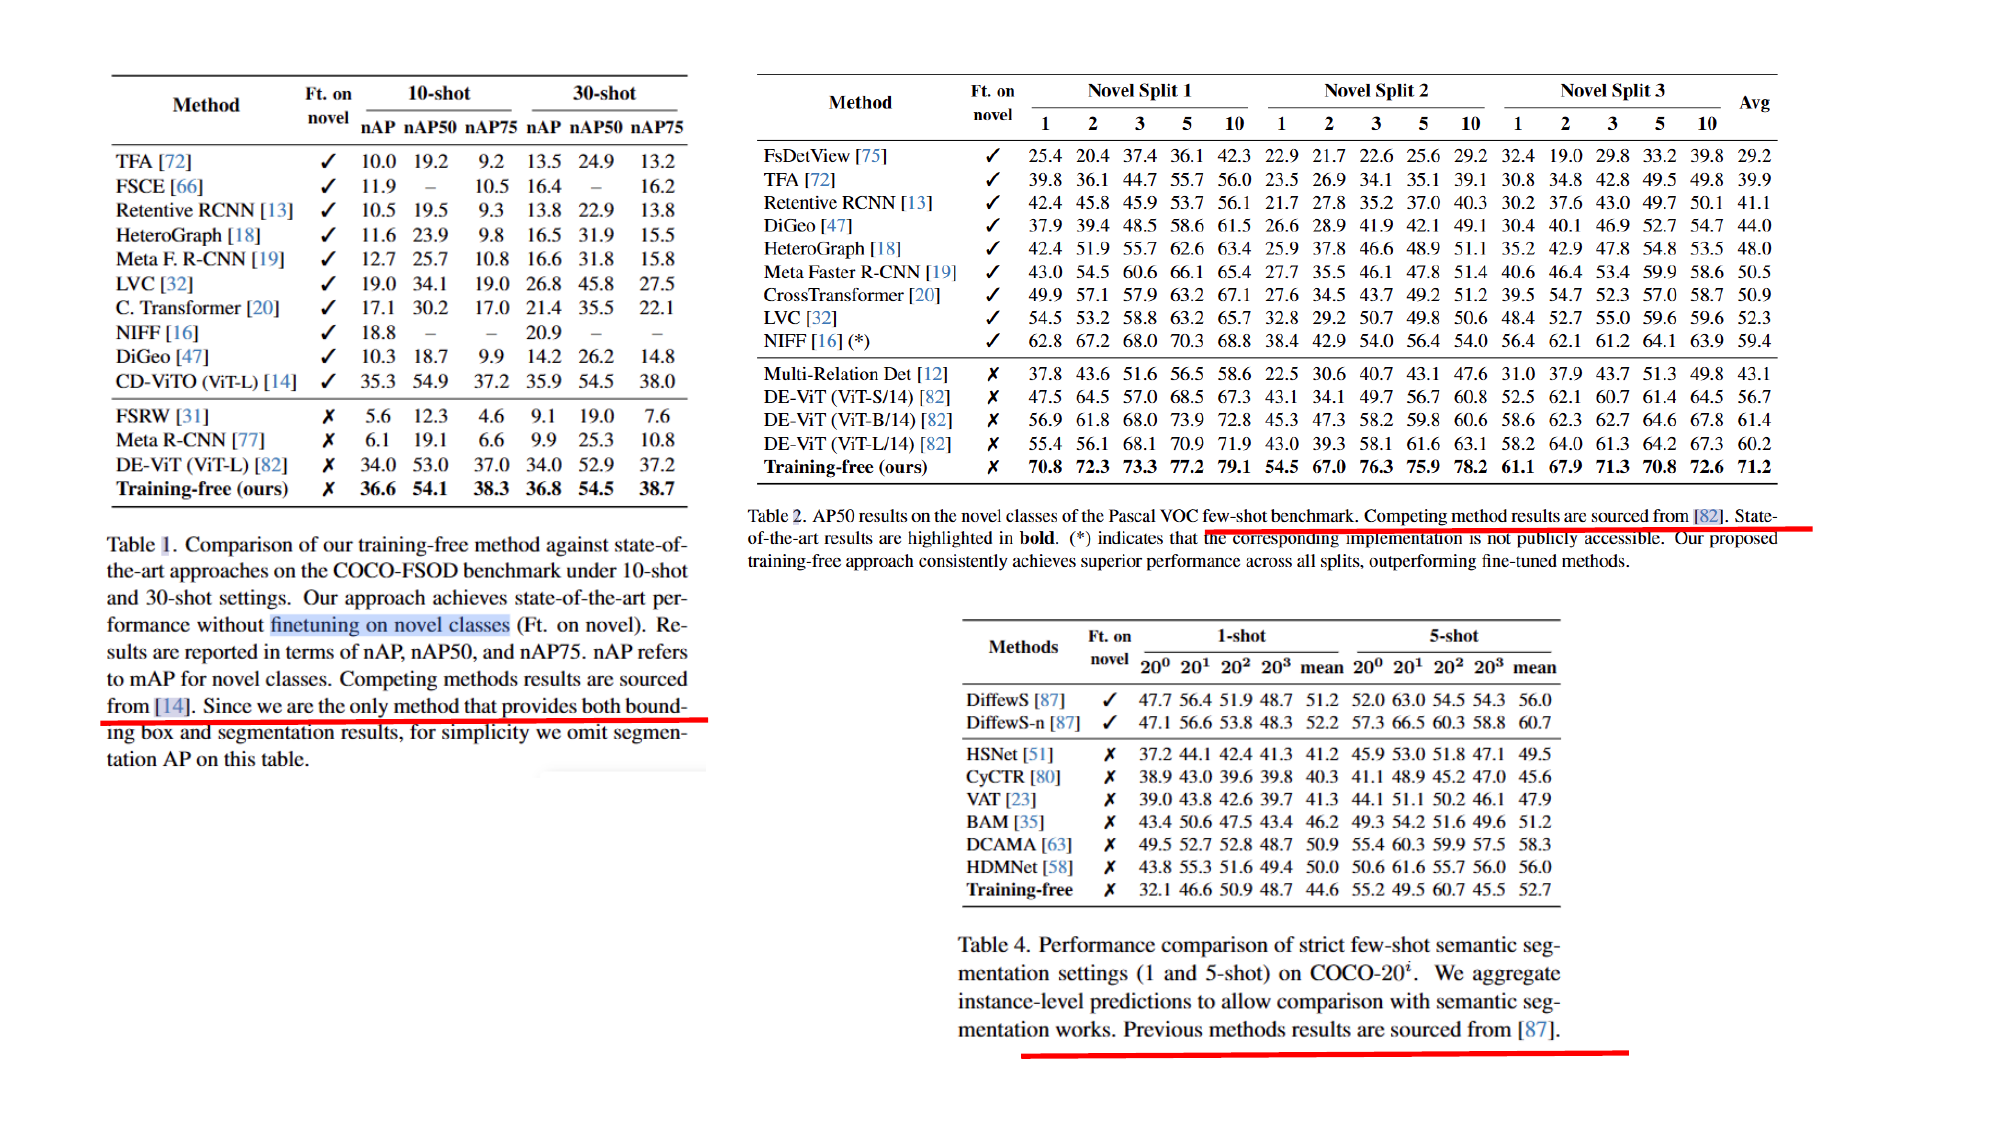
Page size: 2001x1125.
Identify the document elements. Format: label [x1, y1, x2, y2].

picture [741, 51, 1788, 581]
picture [92, 51, 706, 779]
picture [941, 600, 1588, 1057]
text_box [1204, 528, 1814, 533]
text_box [99, 719, 709, 724]
text_box [1020, 1052, 1630, 1057]
